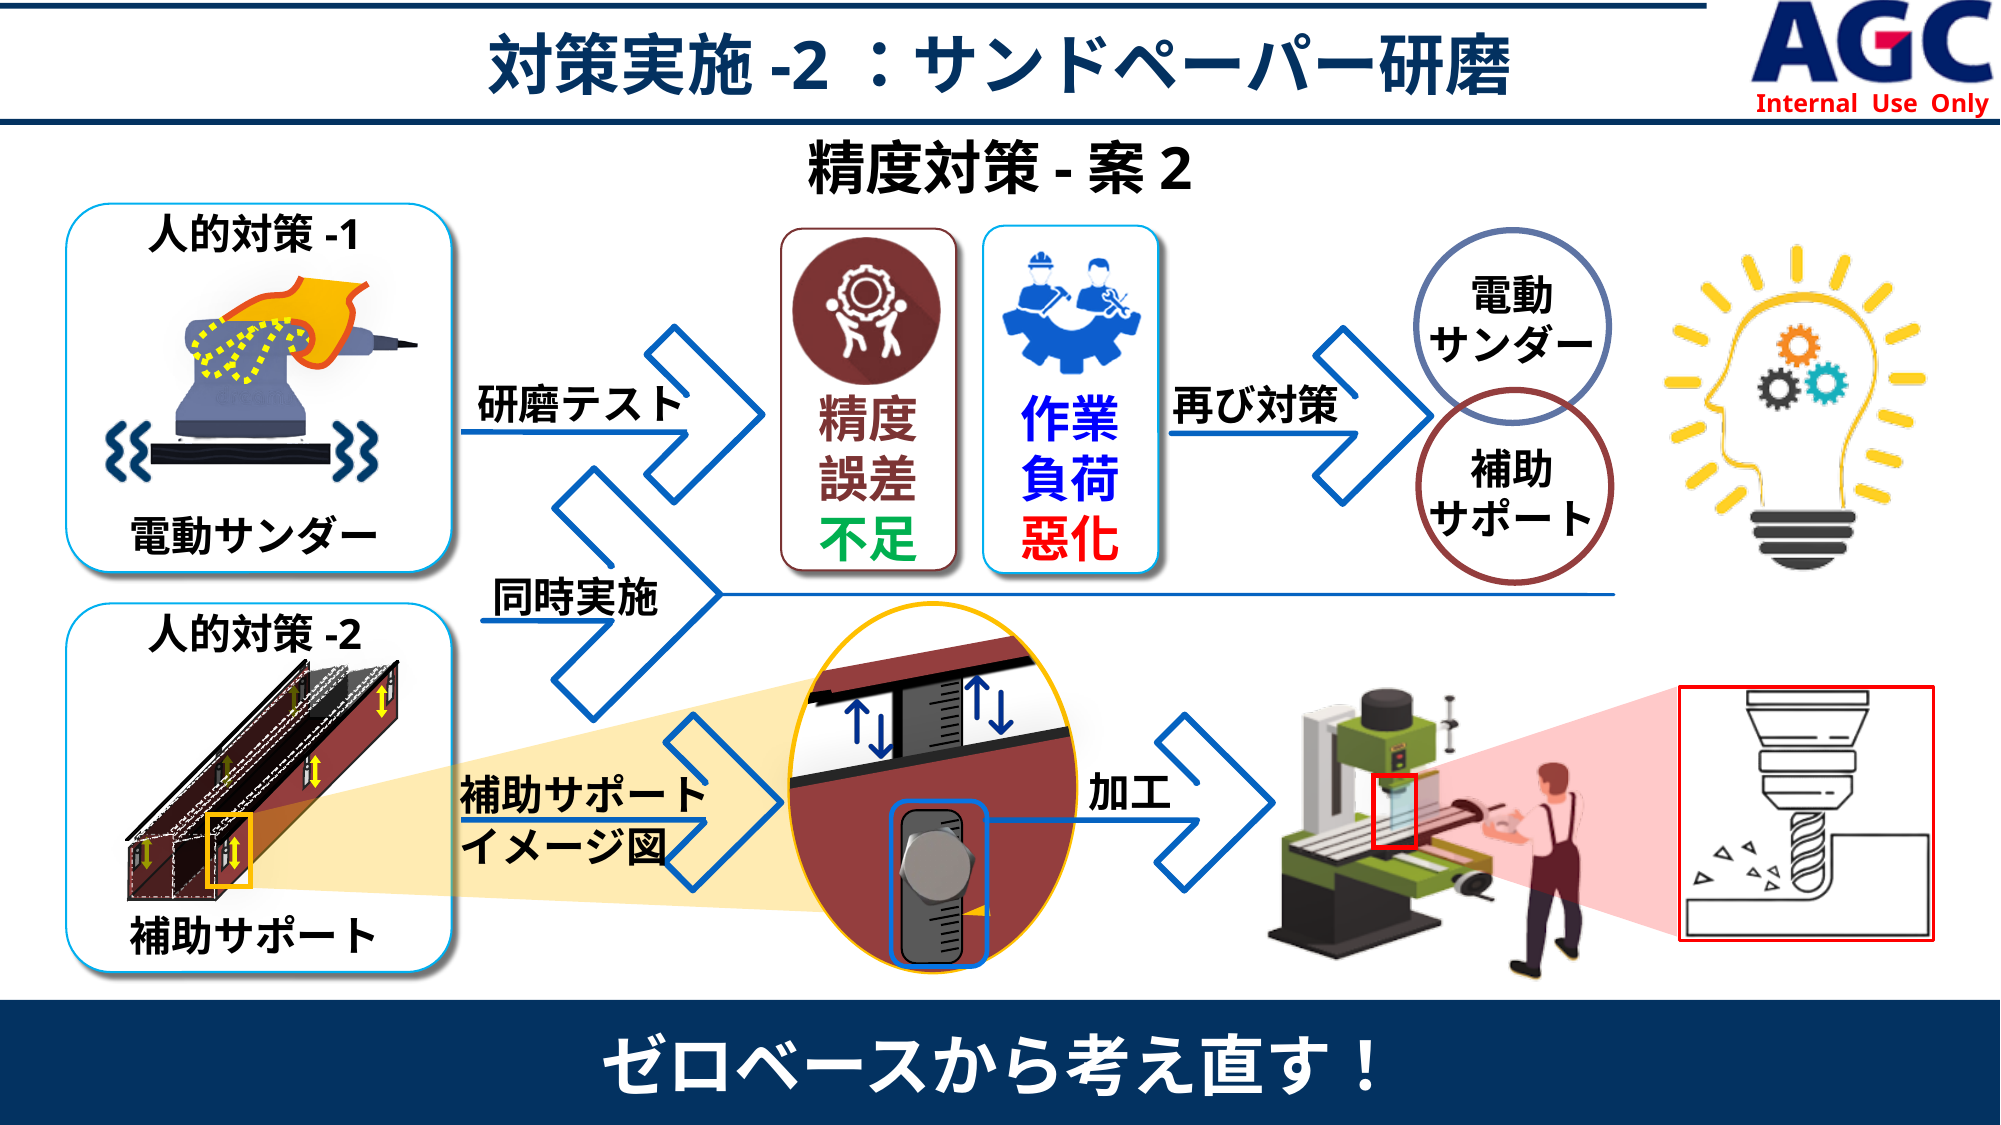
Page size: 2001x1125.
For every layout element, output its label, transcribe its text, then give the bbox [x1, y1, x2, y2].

text_box [0, 999, 2000, 1125]
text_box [66, 200, 452, 573]
text_box [452, 721, 786, 912]
text_box [1614, 685, 1679, 938]
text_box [476, 468, 1614, 721]
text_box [786, 603, 1077, 973]
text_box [66, 600, 452, 973]
text_box [0, 2, 1708, 10]
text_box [443, 714, 782, 891]
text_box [985, 714, 1238, 891]
picture [1238, 646, 1614, 1022]
text_box 対策実施-2：サンドペーパー研磨 [586, 1015, 1415, 1111]
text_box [461, 326, 763, 503]
picture [1680, 688, 1932, 939]
picture [1747, 0, 2000, 86]
picture [837, 697, 901, 761]
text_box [983, 225, 1159, 577]
picture [1654, 226, 1932, 582]
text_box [781, 228, 957, 577]
picture [957, 673, 1021, 737]
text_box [1413, 230, 1612, 583]
text_box 対策実施-2：サンドペーパー研磨 [477, 19, 1523, 106]
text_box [1157, 327, 1413, 504]
text_box 精度対策-案2 [799, 130, 1202, 202]
text_box [0, 118, 2000, 126]
text_box ゼロベースから考え直す！ [593, 1022, 1408, 1105]
